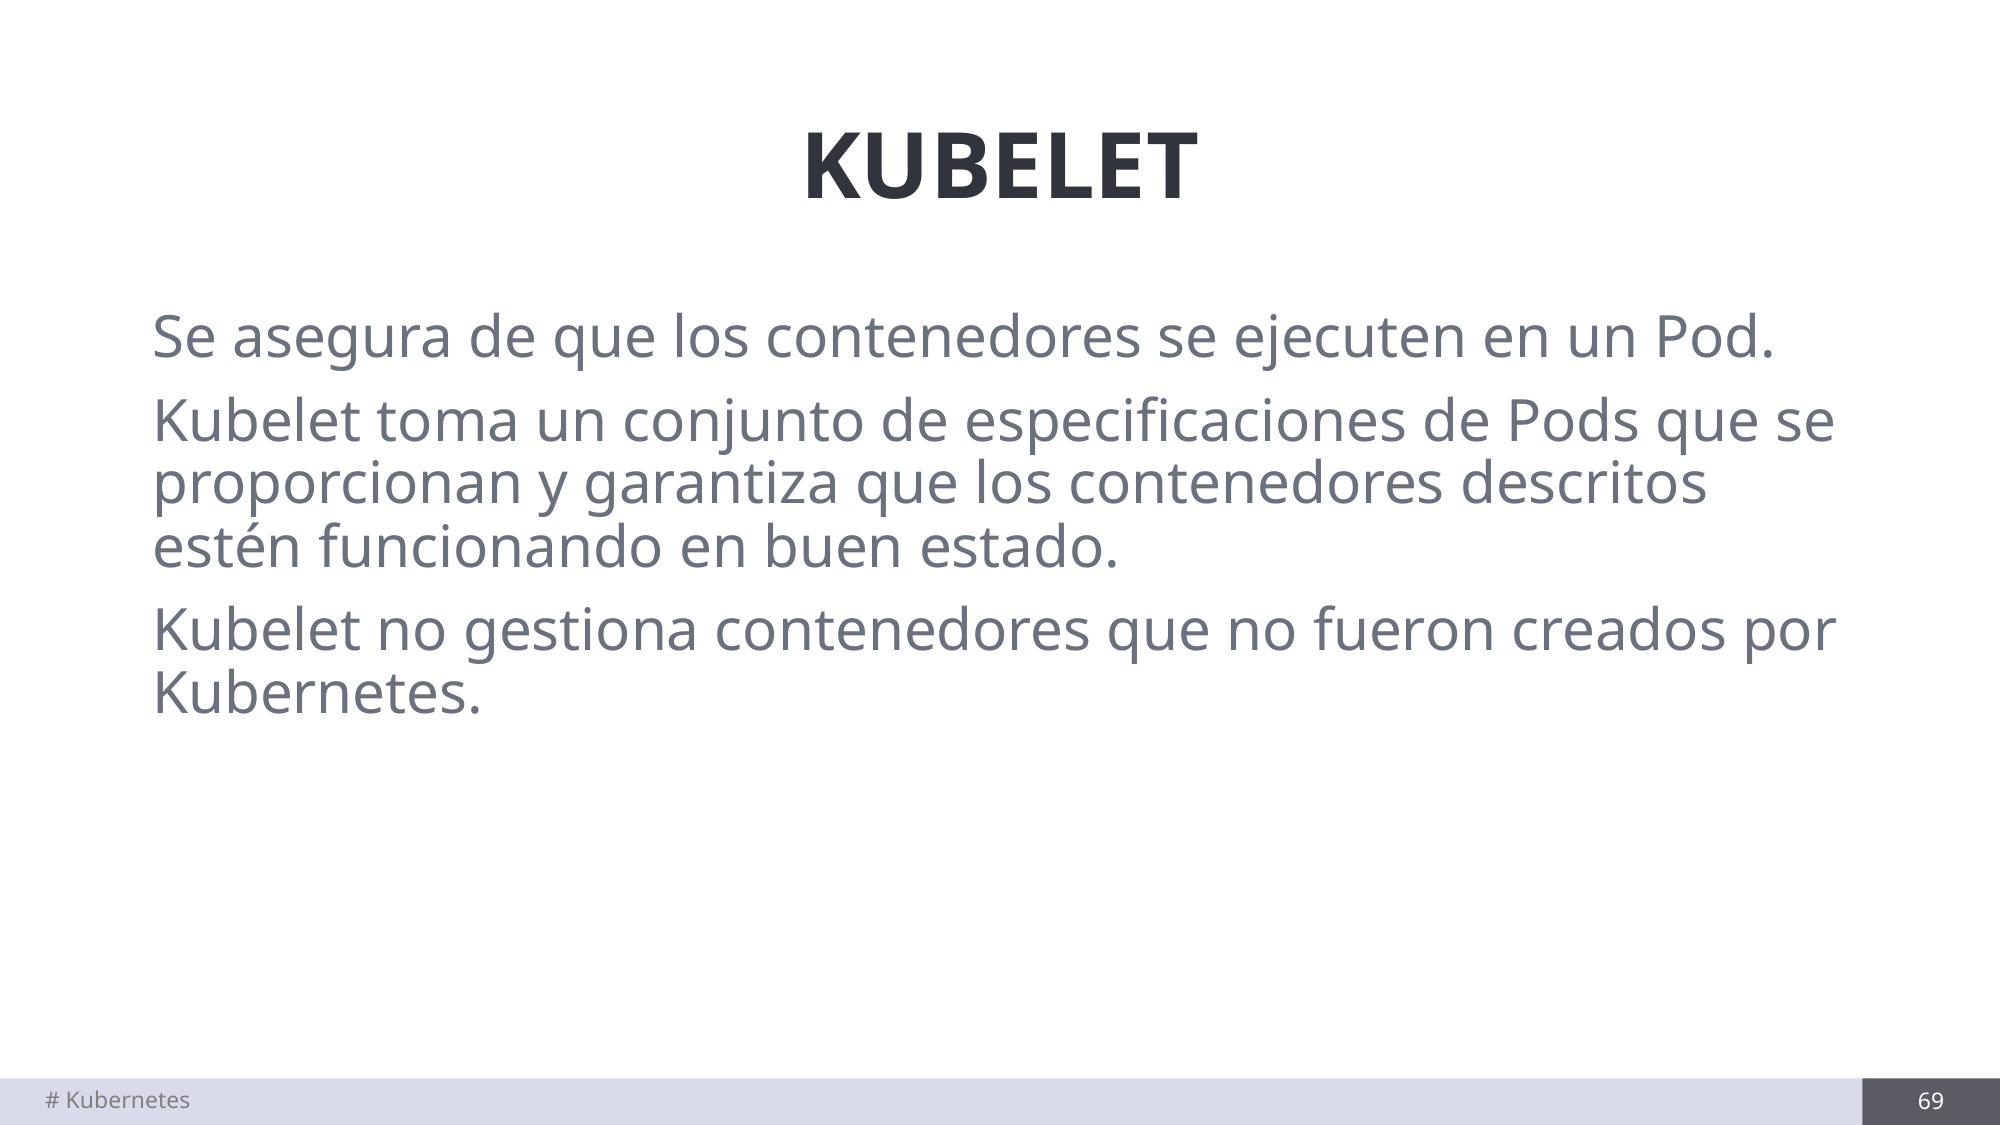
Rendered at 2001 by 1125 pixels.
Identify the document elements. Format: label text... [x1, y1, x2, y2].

title KUBELET [137, 59, 1863, 278]
slide_number 69 [1862, 1078, 2000, 1125]
list Se asegura de que los contenedores se ejecuten en un Pod. Kubelet toma un conjunto de especificaciones de Pods que se proporcionan y garantiza que los contenedores descritos estén funcionando en buen estado. Kubelet no gestiona contenedores que no fueron creados por Kubernetes. [137, 299, 1863, 1014]
footer # Kubernetes [0, 1078, 1862, 1125]
